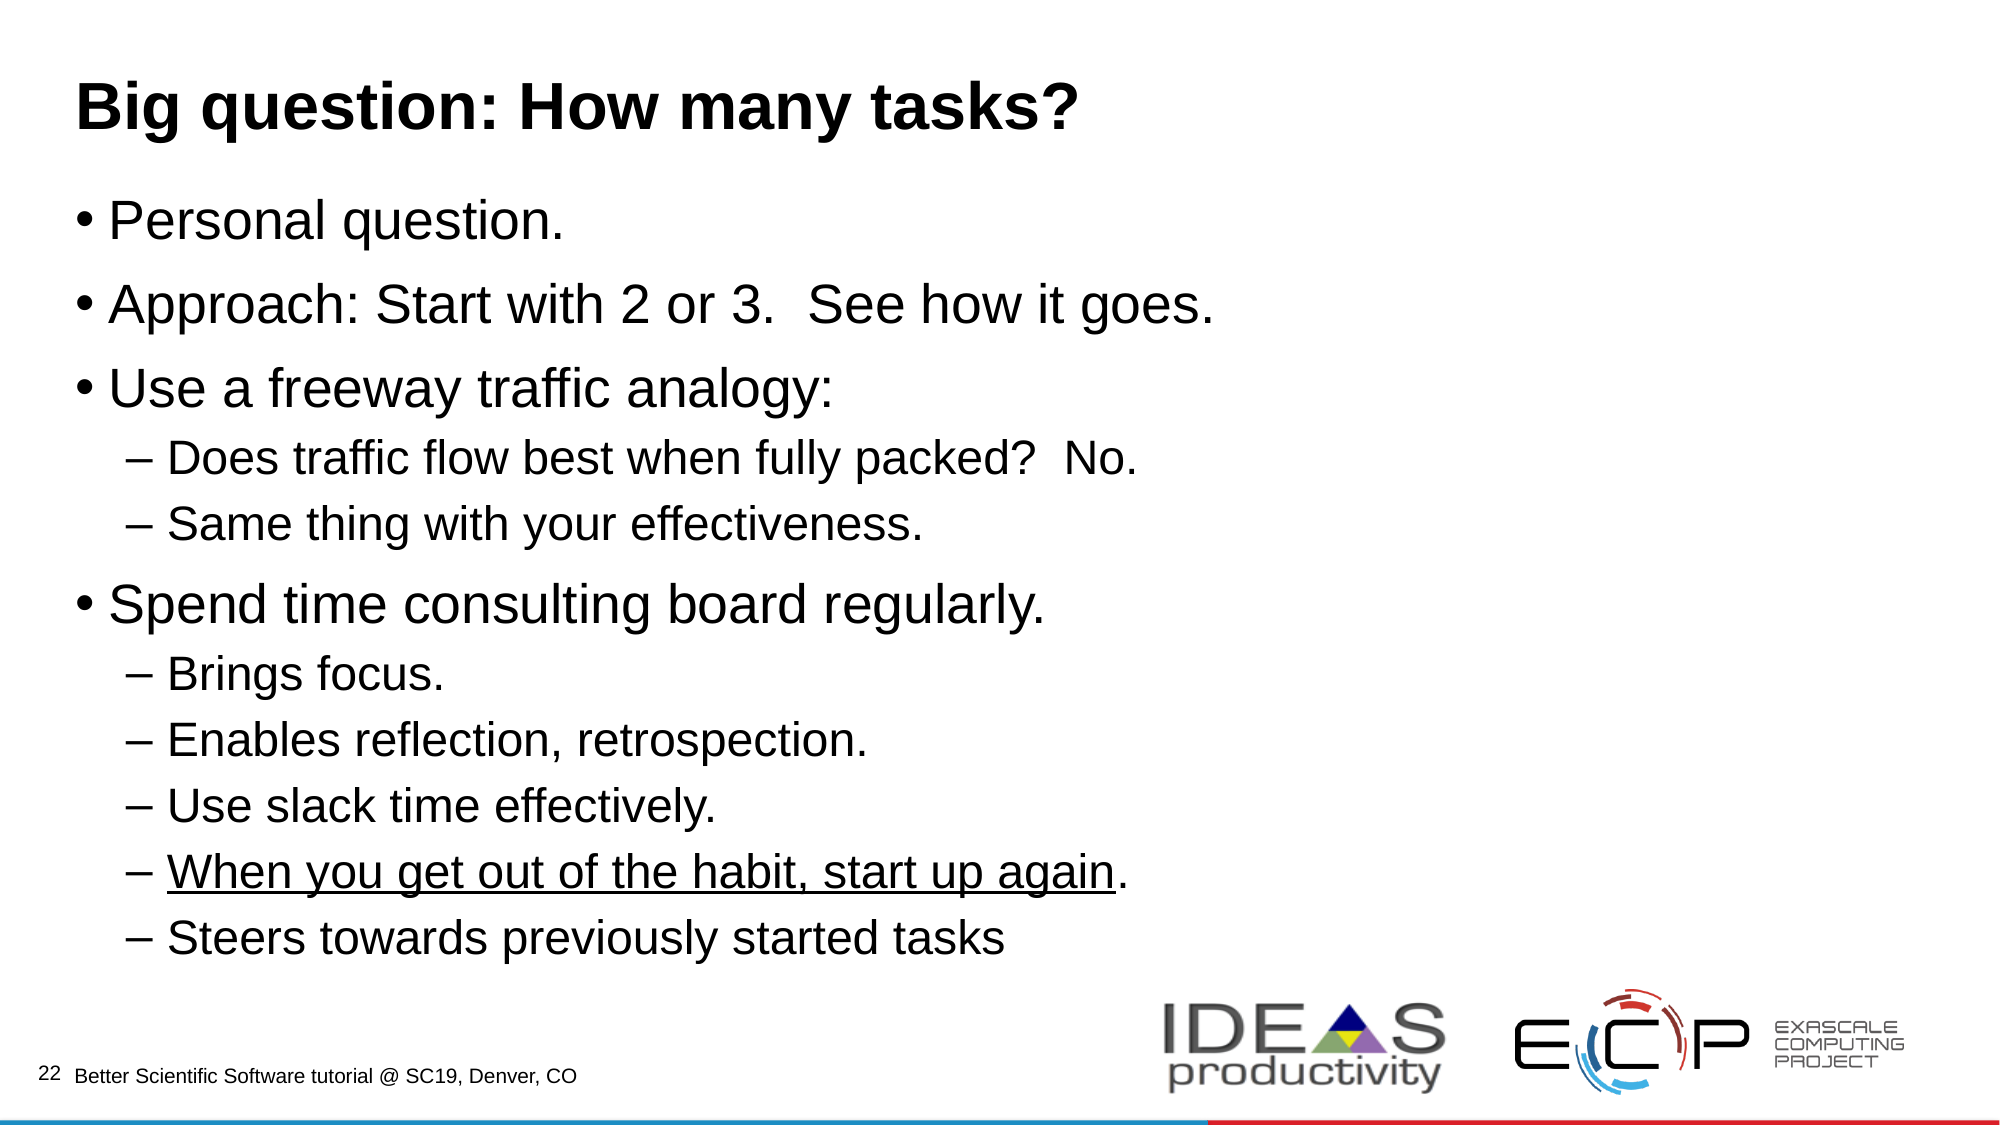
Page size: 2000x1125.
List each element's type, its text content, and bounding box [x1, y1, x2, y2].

picture [1152, 995, 1456, 1101]
title Big question: How many tasks? [59, 67, 1926, 152]
list Personal question. Approach: Start with 2 or 3. See how it goes. Use a freeway traffic analogy: Does traffic flow best when fully packed? No. Same thing with your effectiveness. Spend time consulting board regularly. Brings focus. Enables reflection, retrospection. Use slack time effectively. When you get out of the habit, start up again. Steers towards previously started tasks [59, 184, 1926, 978]
picture [1515, 989, 1904, 1095]
